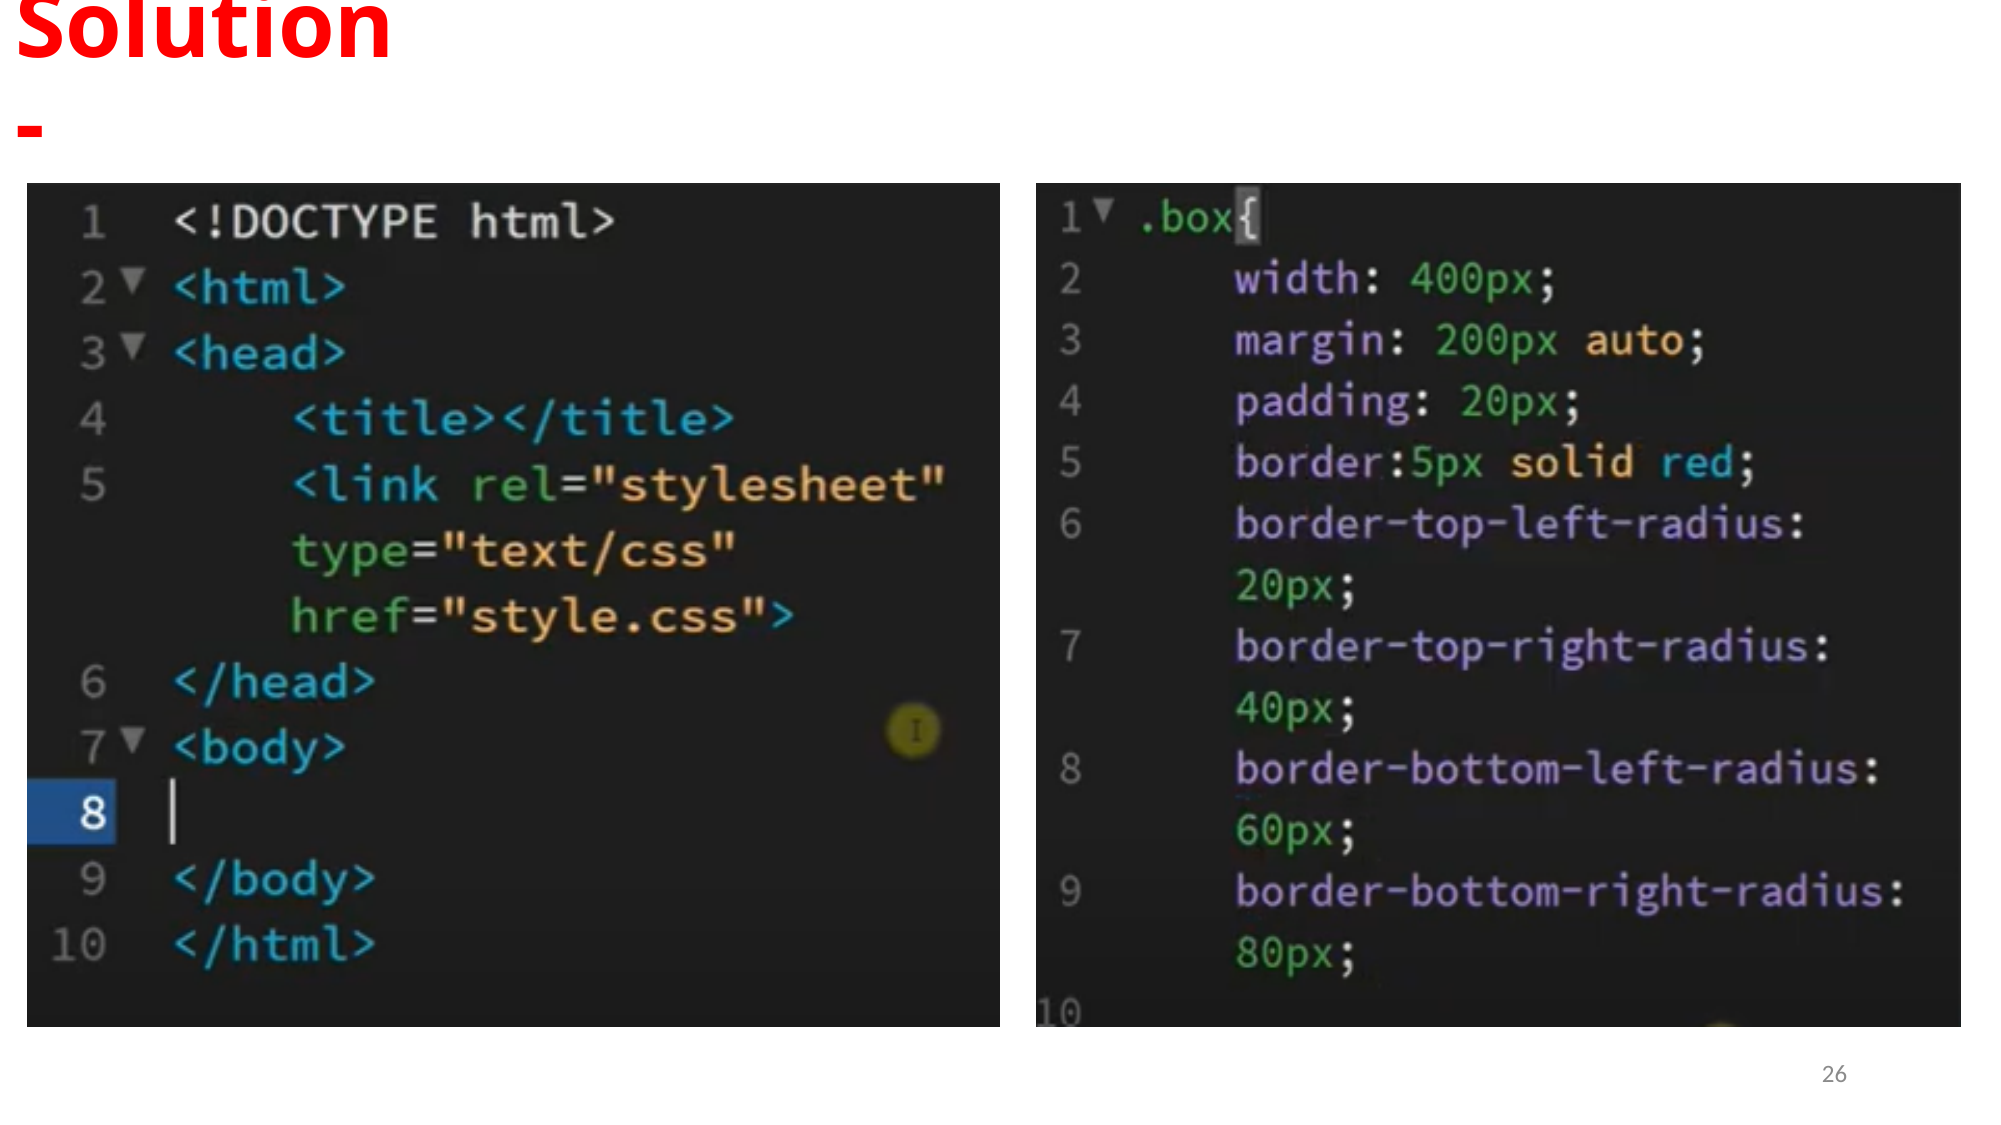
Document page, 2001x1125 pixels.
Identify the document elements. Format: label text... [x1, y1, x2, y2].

picture [1036, 183, 1961, 1027]
slide_number 26 [1412, 1042, 1863, 1103]
title Solution- [0, 0, 426, 155]
picture [27, 183, 1001, 1027]
